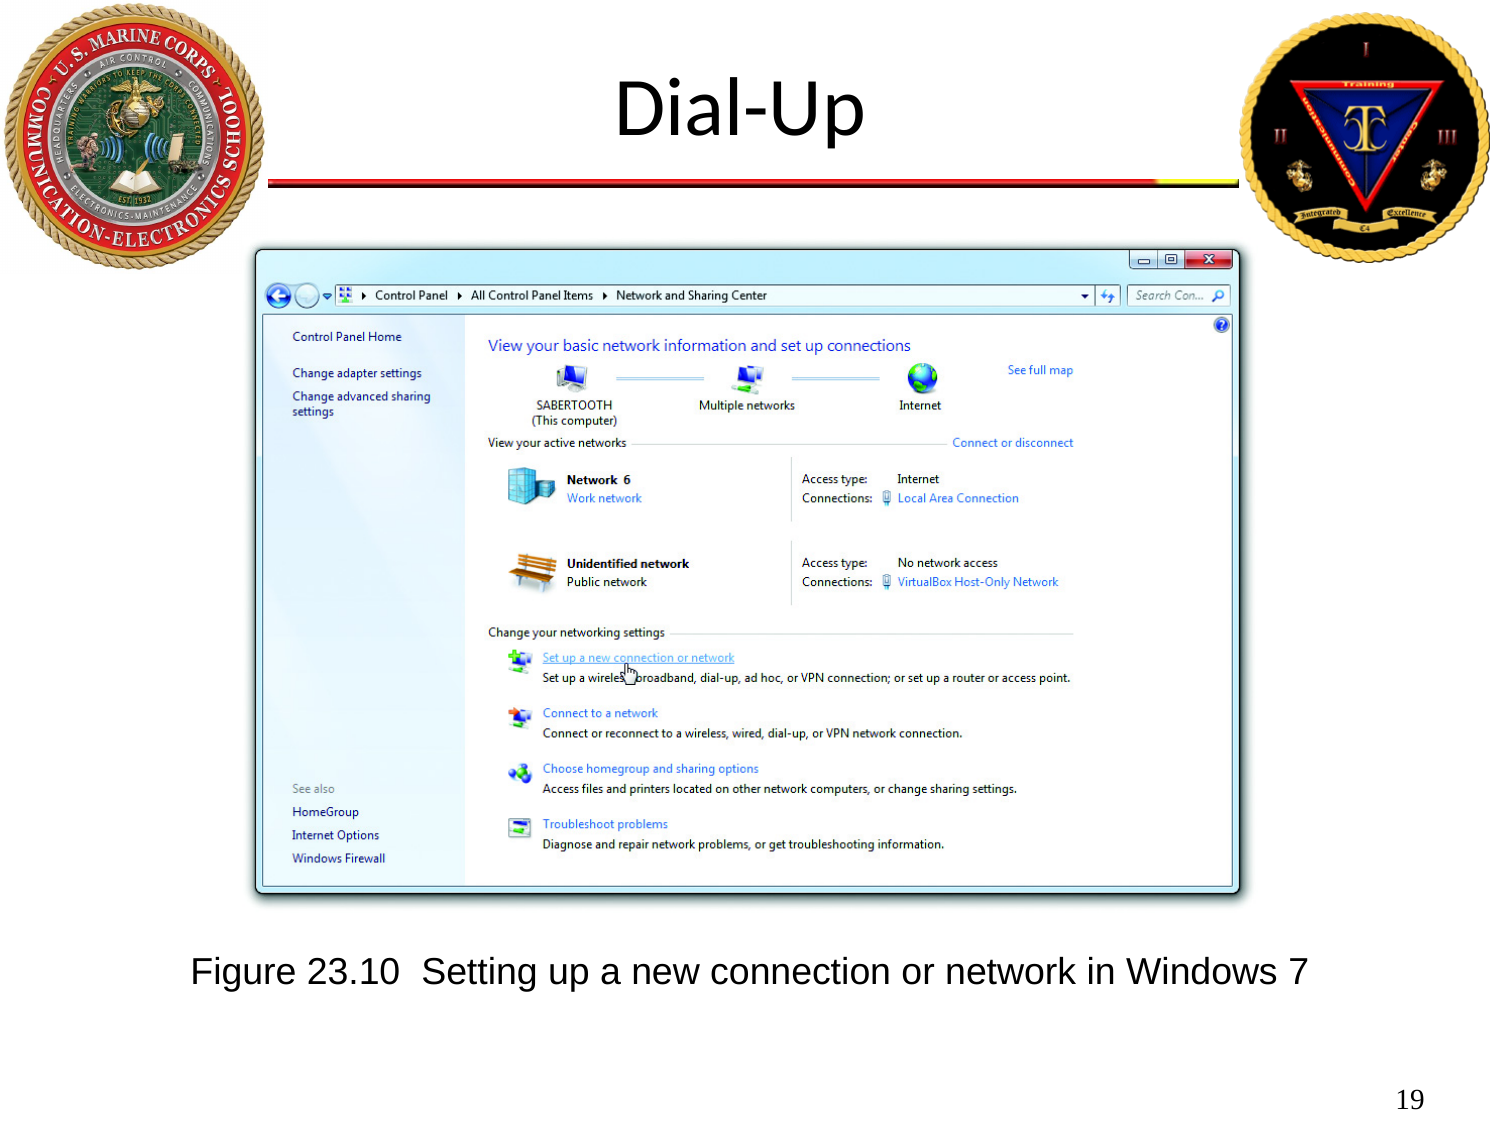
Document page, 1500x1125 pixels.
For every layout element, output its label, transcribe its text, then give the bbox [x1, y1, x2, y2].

title Dial-Up [75, 45, 1425, 233]
picture [0, 0, 1490, 913]
text_box Figure 23.10 Setting up a new connection or network in Windows 7 [175, 944, 1325, 1001]
